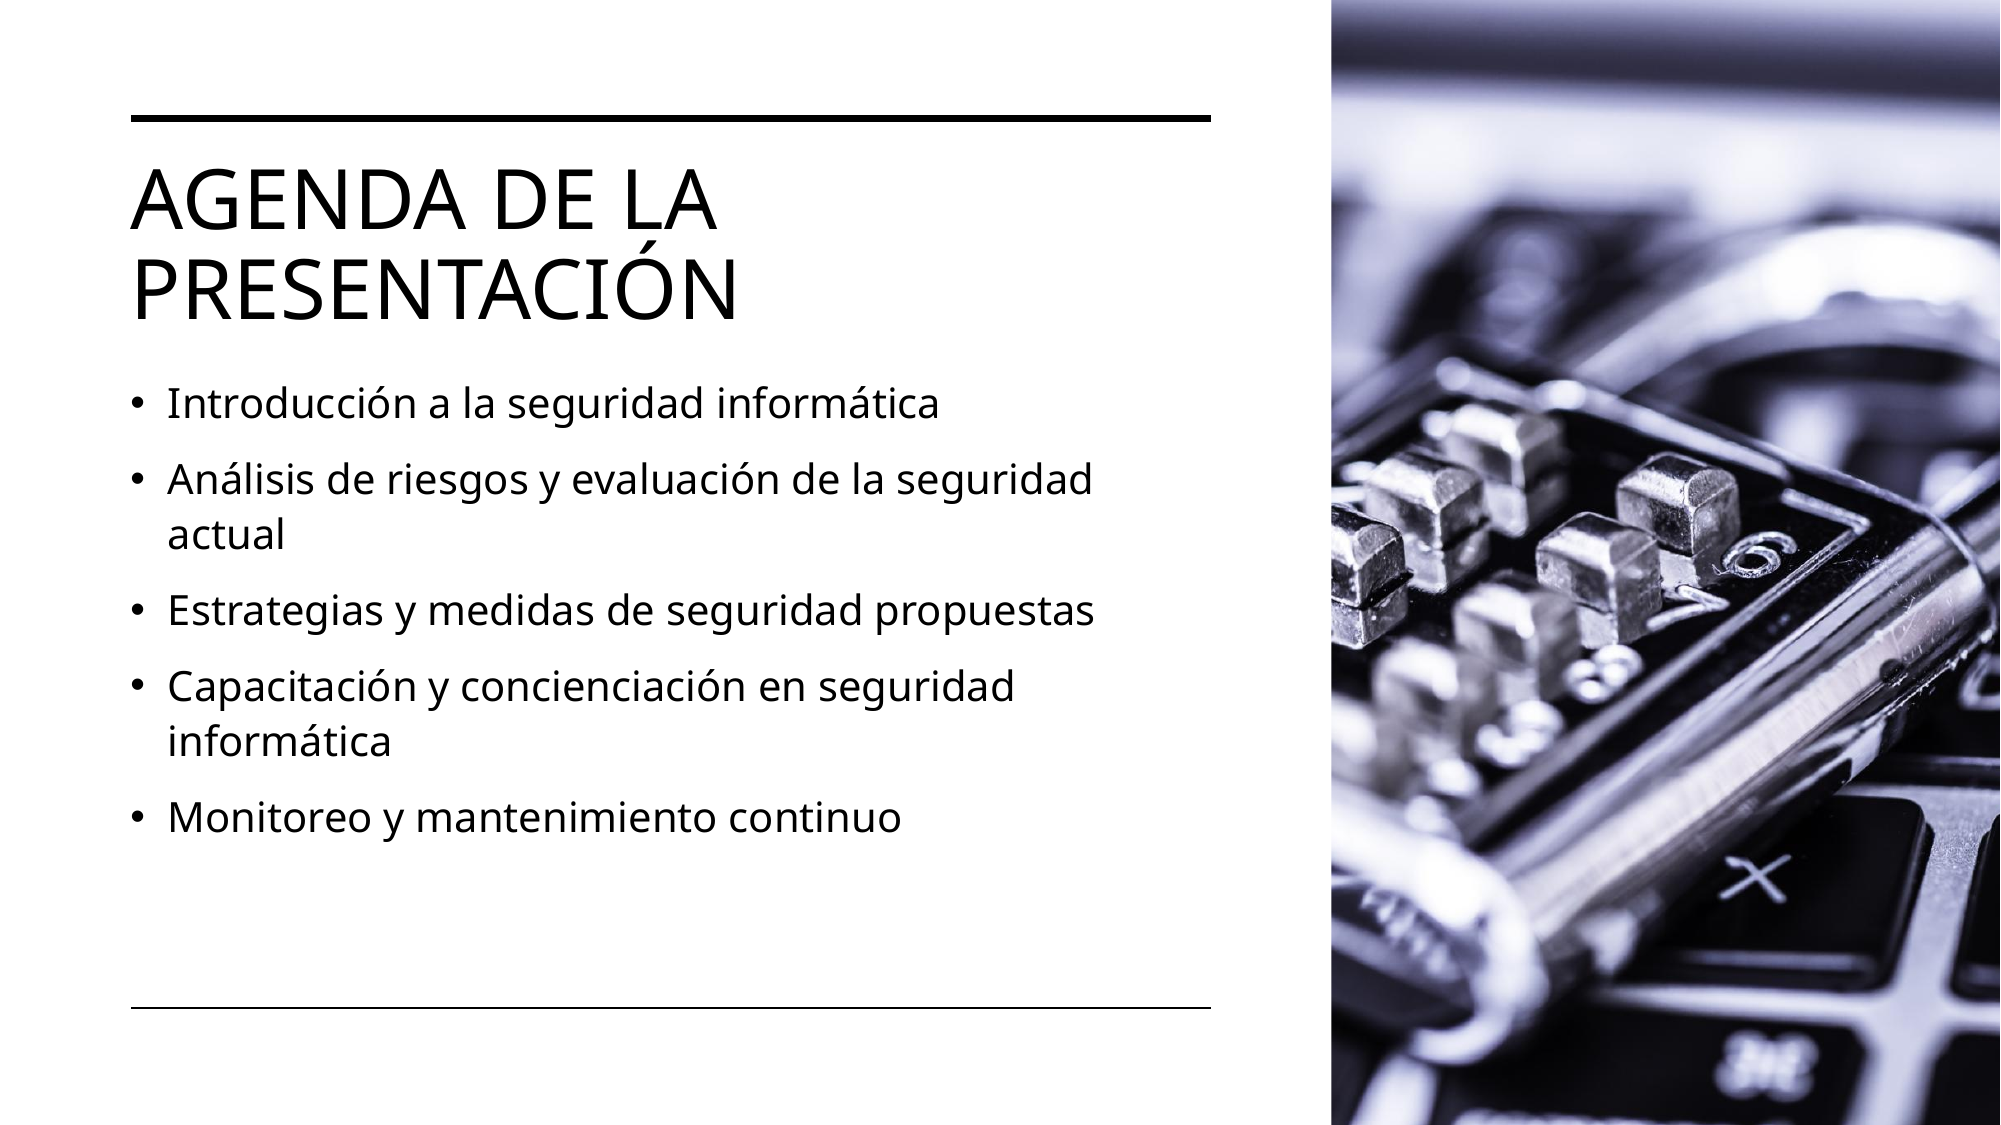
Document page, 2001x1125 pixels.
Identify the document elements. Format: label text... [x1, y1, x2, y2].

title Agenda de la Presentación [115, 149, 1226, 364]
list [1331, 0, 2000, 1125]
text_box [0, 0, 1331, 1125]
list Introducción a la seguridad informática Análisis de riesgos y evaluación de la seguridad actual Estrategias y medidas de seguridad propuestas Capacitación y concienciación en seguridad informática Monitoreo y mantenimiento continuo [115, 364, 1226, 978]
